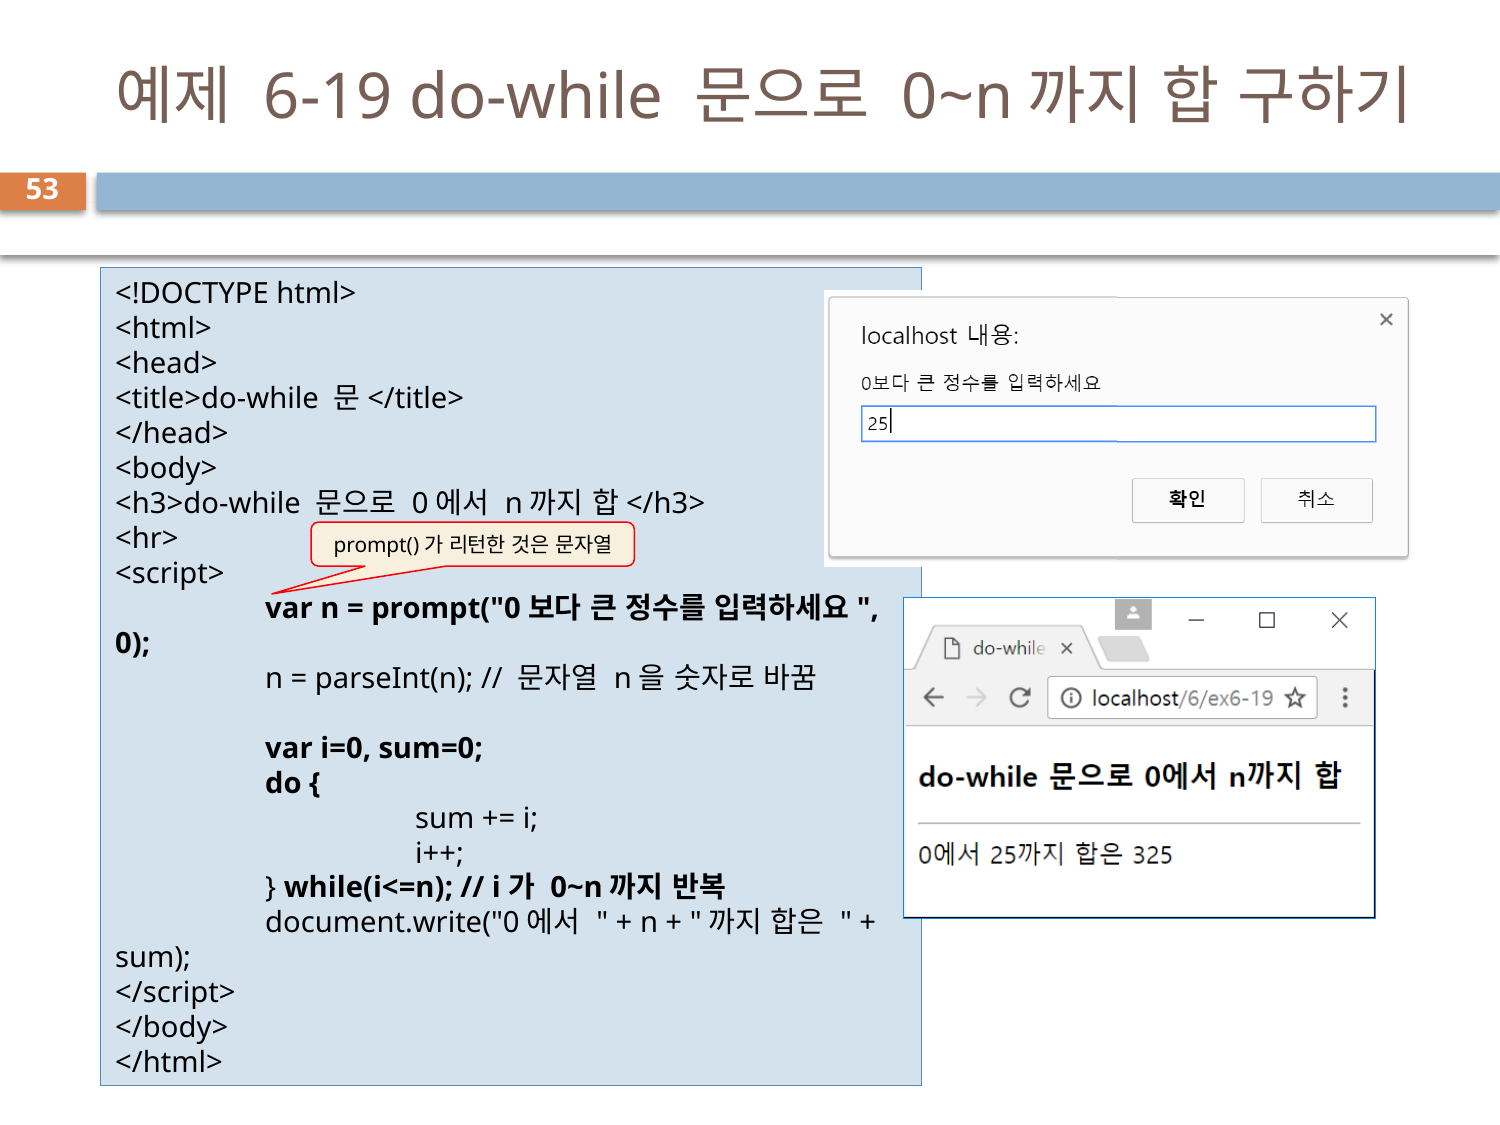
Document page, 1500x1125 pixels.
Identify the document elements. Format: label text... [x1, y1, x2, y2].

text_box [824, 290, 1420, 570]
title 예제 6-19 do-while 문으로 0~n까지 합 구하기 [100, 37, 1438, 149]
picture [903, 597, 1377, 920]
text_box <!DOCTYPE html> <html> <head> <title>do-while 문</title> </head> <body> <h3>do-while 문으로 0에서 n까지 합</h3> <hr> <script> var n = prompt("0보다 큰 정수를 입력하세요", 0); n = parseInt(n); // 문자열 n을 숫자로 바꿈 var i=0, sum=0; do { sum += i; i++; } while(i<=n); // i가 0~n까지 반복 document.write("0에서 " + n + "까지 합은 " + sum); </script> </body> </html> [100, 267, 922, 1086]
text_box prompt()가 리턴한 것은 문자열 [271, 522, 635, 594]
slide_number 53 [0, 170, 87, 211]
